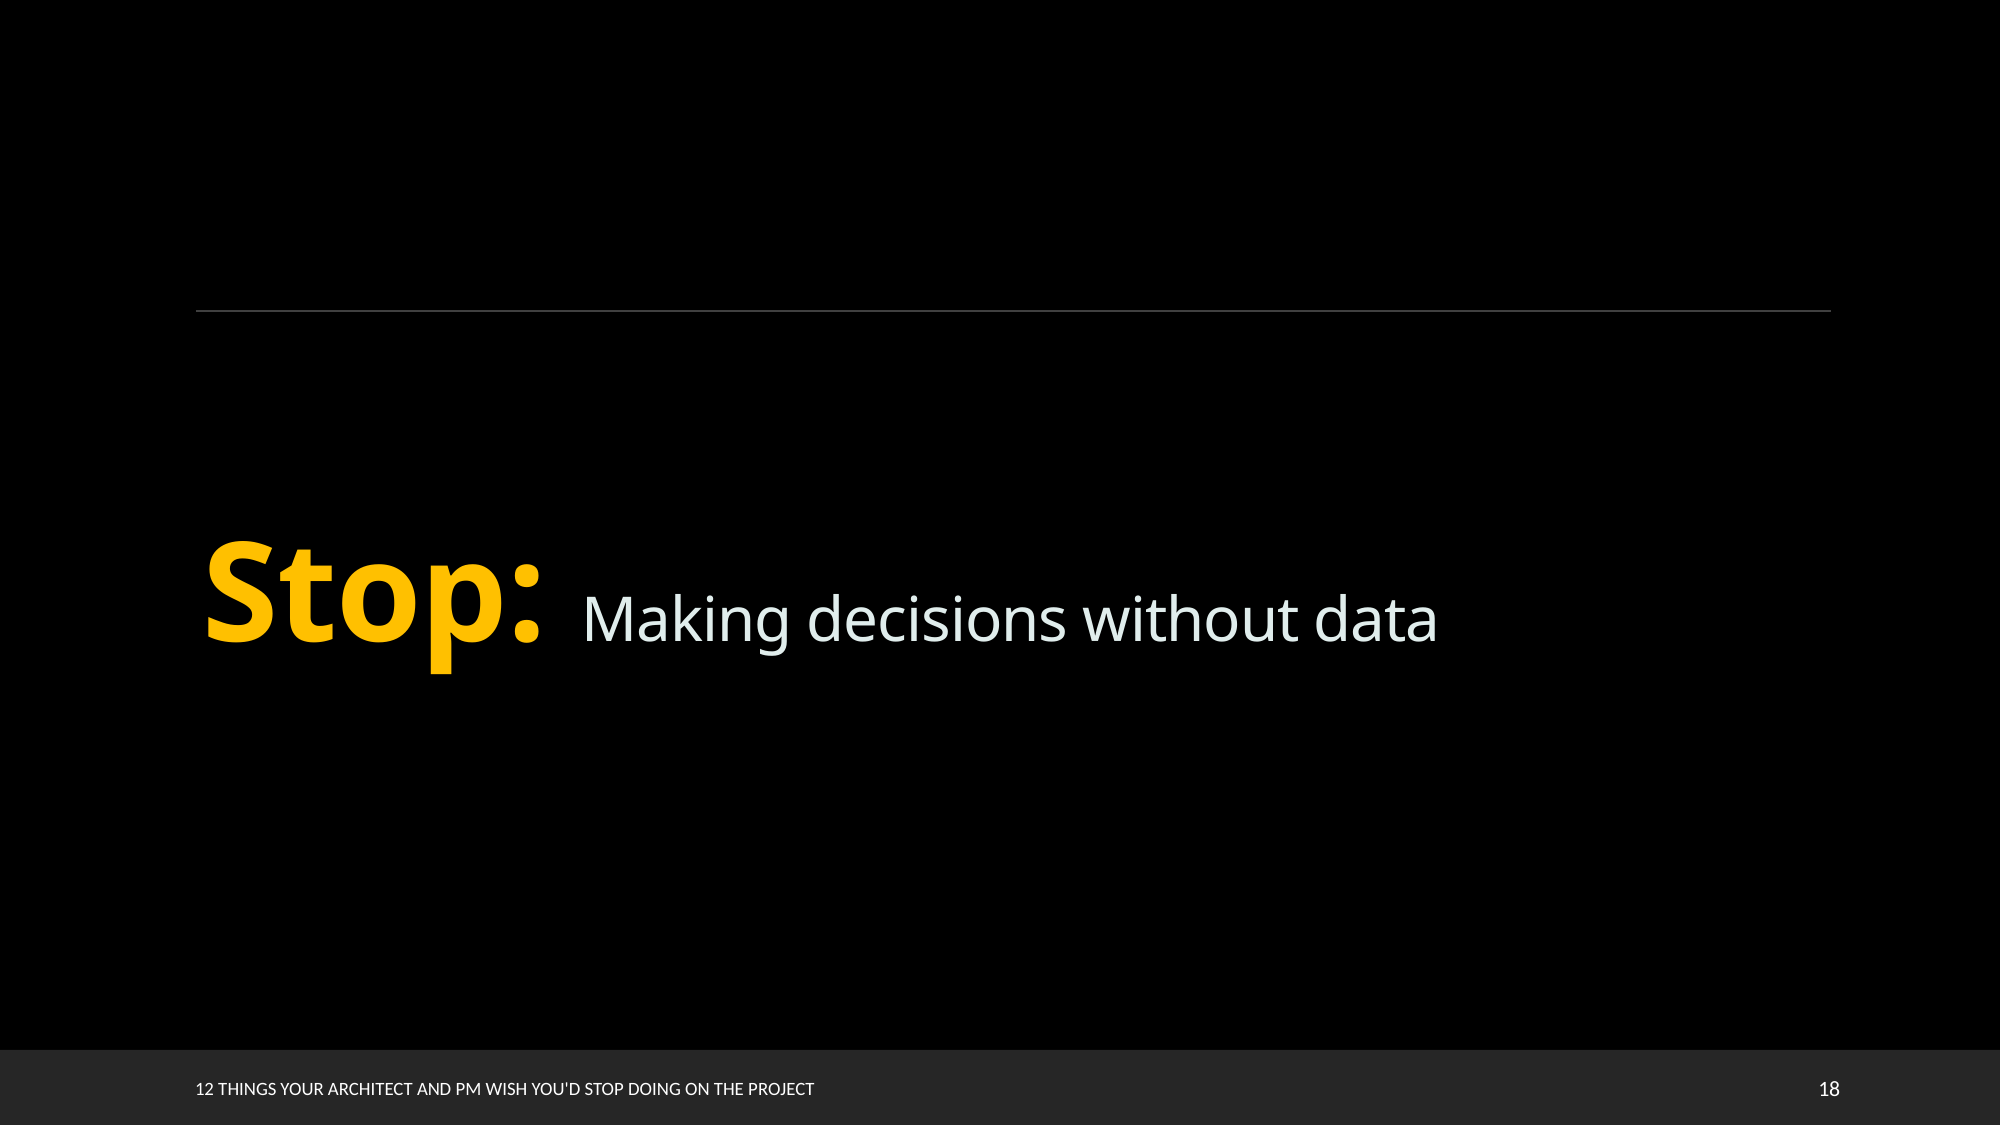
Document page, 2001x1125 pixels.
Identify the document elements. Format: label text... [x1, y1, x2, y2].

footer 12 things your Architect and PM wish you'd stop doing on the project [180, 1057, 1299, 1118]
slide_number 18 [1803, 1057, 1932, 1118]
title Stop: Making decisions without data [187, 512, 1838, 679]
